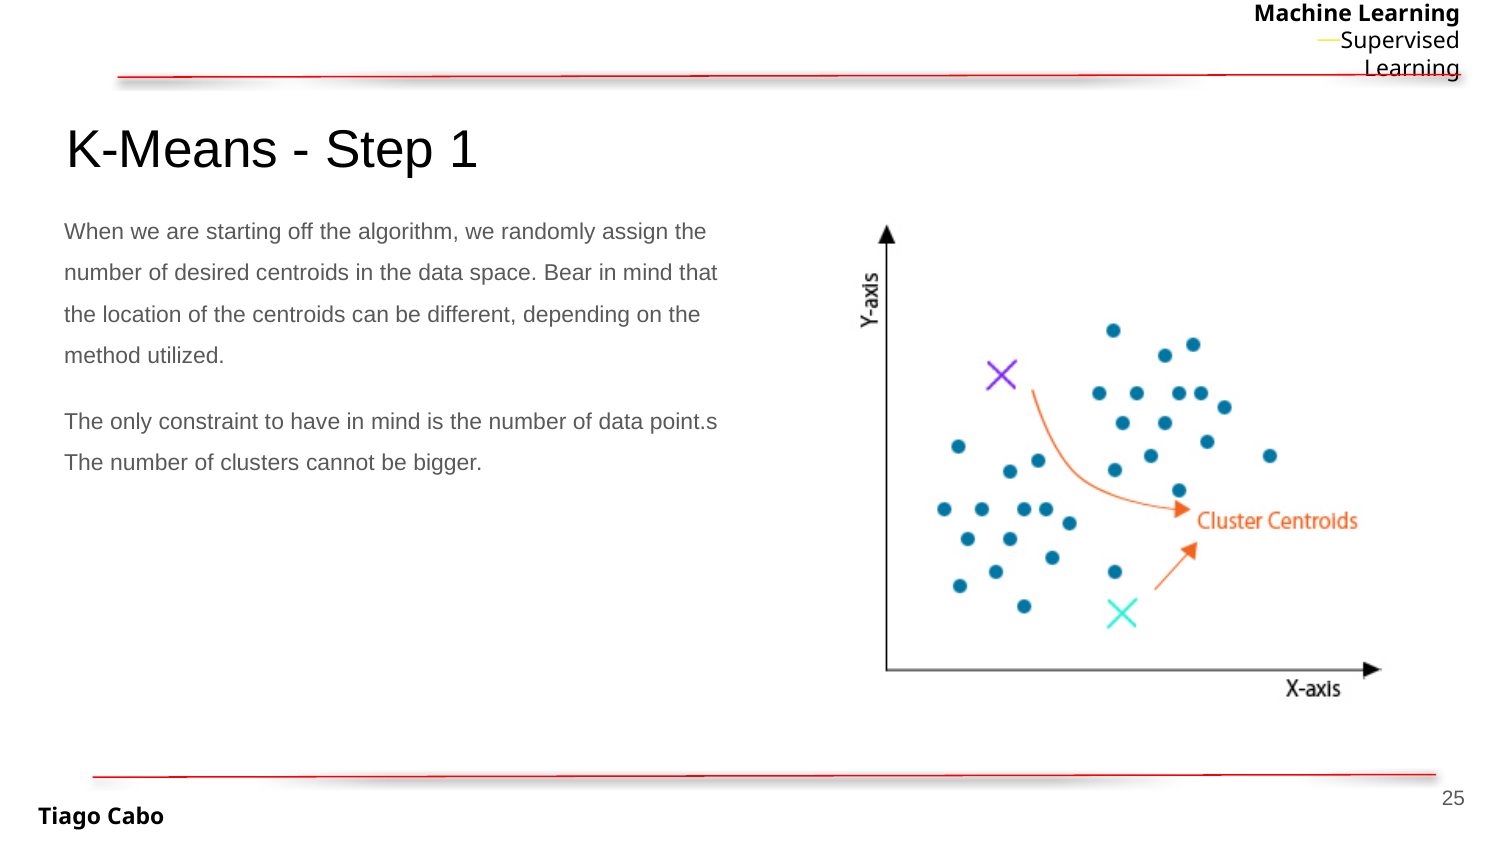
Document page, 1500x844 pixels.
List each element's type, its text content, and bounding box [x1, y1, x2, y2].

slide_number ‹#› [1389, 764, 1480, 830]
picture [839, 211, 1426, 725]
title K-Means - Step 1 [51, 99, 840, 194]
list When we are starting off the algorithm, we randomly assign the number of desired centroids in the data space. Bear in mind that the location of the centroids can be different, depending on the method utilized. The only constraint to have in mind is the number of data point.s The number of clusters cannot be bigger. [49, 187, 751, 749]
